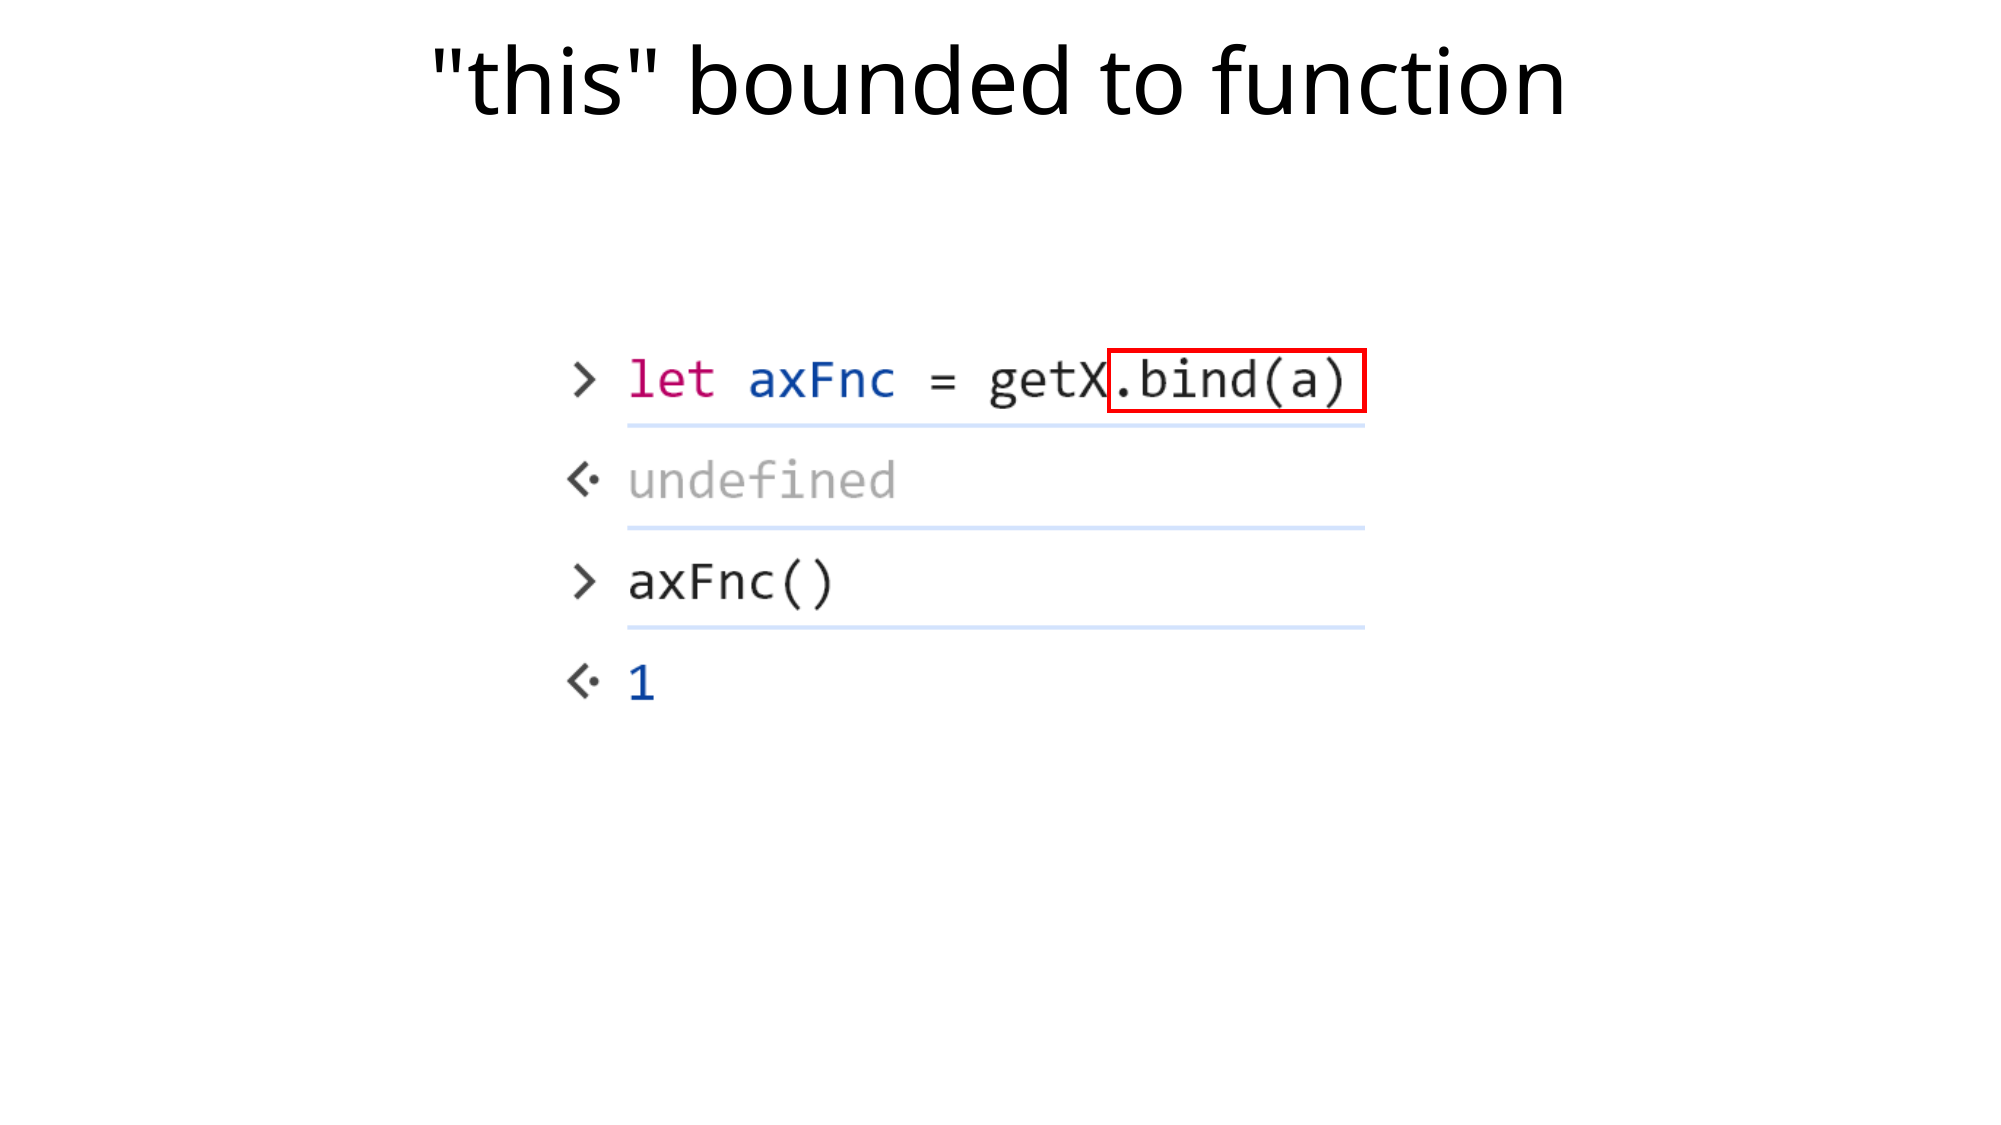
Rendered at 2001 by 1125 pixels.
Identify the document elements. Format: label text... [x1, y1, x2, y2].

title "this" bounded to function [137, 17, 1863, 152]
picture [537, 330, 1365, 725]
